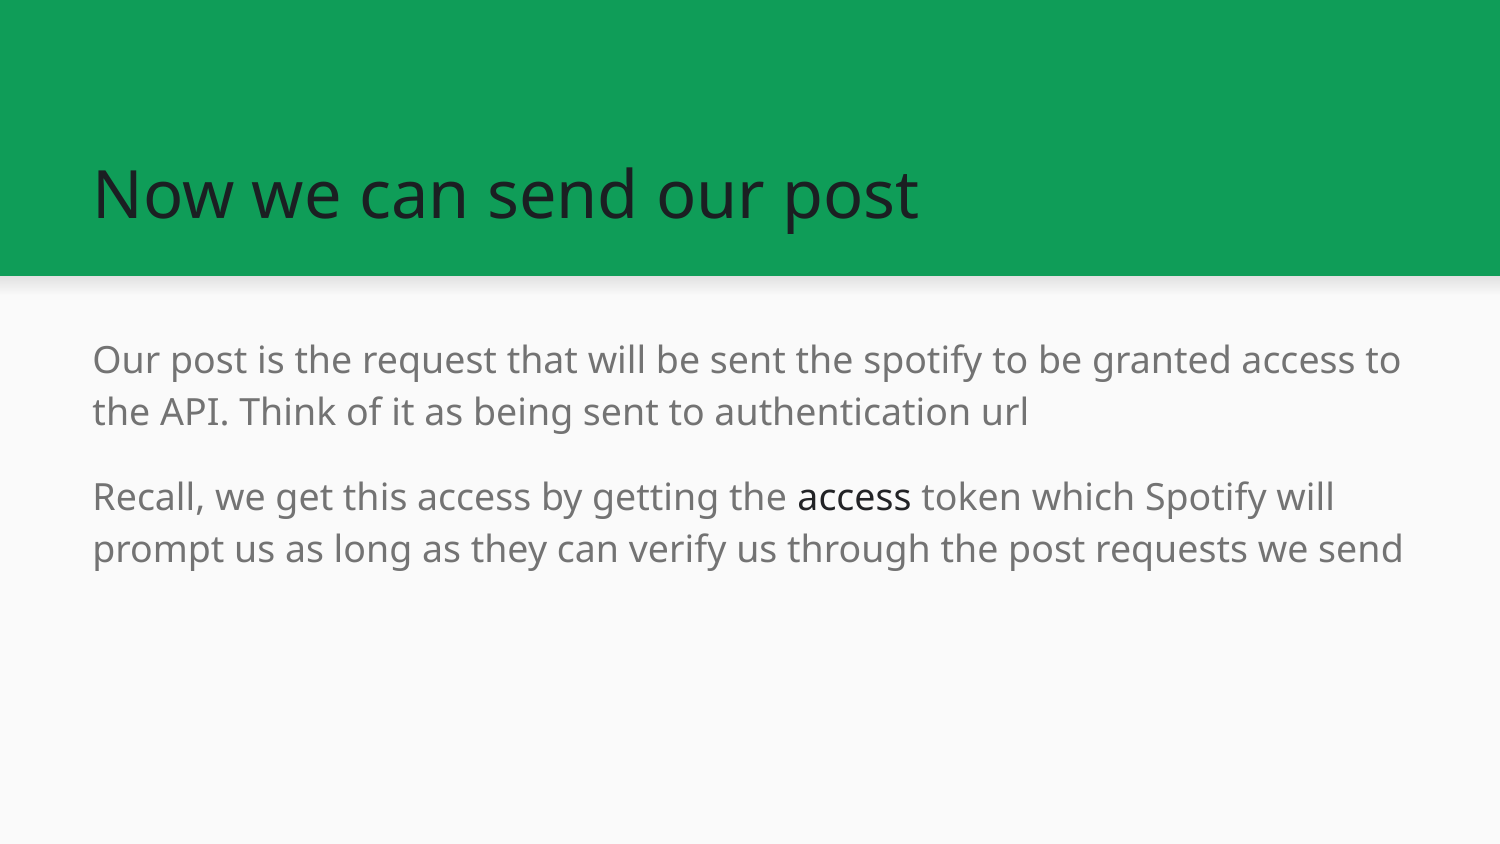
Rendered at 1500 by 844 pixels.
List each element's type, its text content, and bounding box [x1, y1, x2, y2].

title Now we can send our post [77, 121, 1427, 248]
list Our post is the request that will be sent the spotify to be granted access to the API. Think of it as being sent to authentication url Recall, we get this access by getting the access token which Spotify will prompt us as long as they can verify us through the post requests we send [77, 314, 1427, 760]
